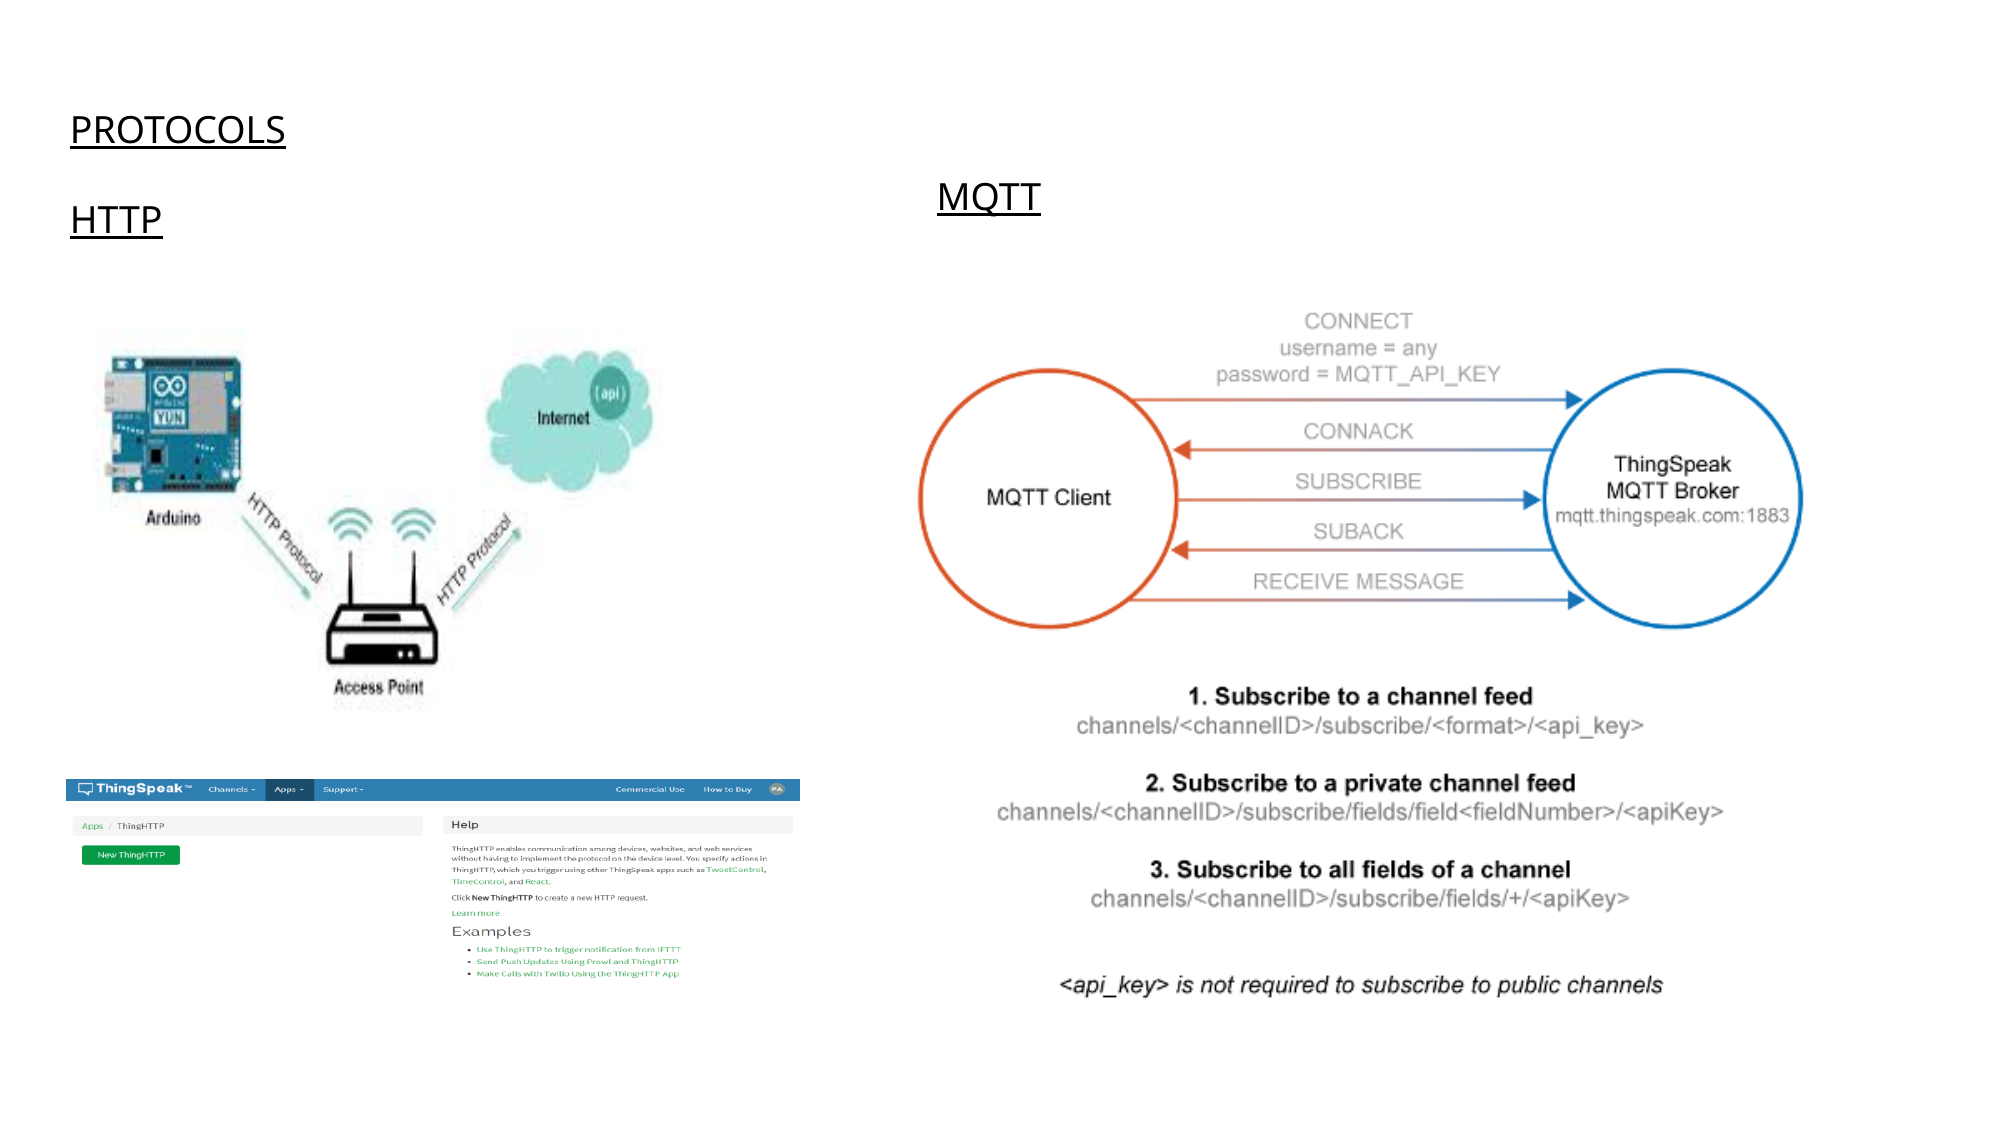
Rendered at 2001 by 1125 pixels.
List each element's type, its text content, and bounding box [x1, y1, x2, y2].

picture [66, 779, 800, 1013]
text_box MQTT [916, 162, 1584, 295]
picture [66, 329, 684, 713]
picture [899, 295, 1820, 1016]
text_box PROTOCOLS HTTP [49, 95, 617, 251]
